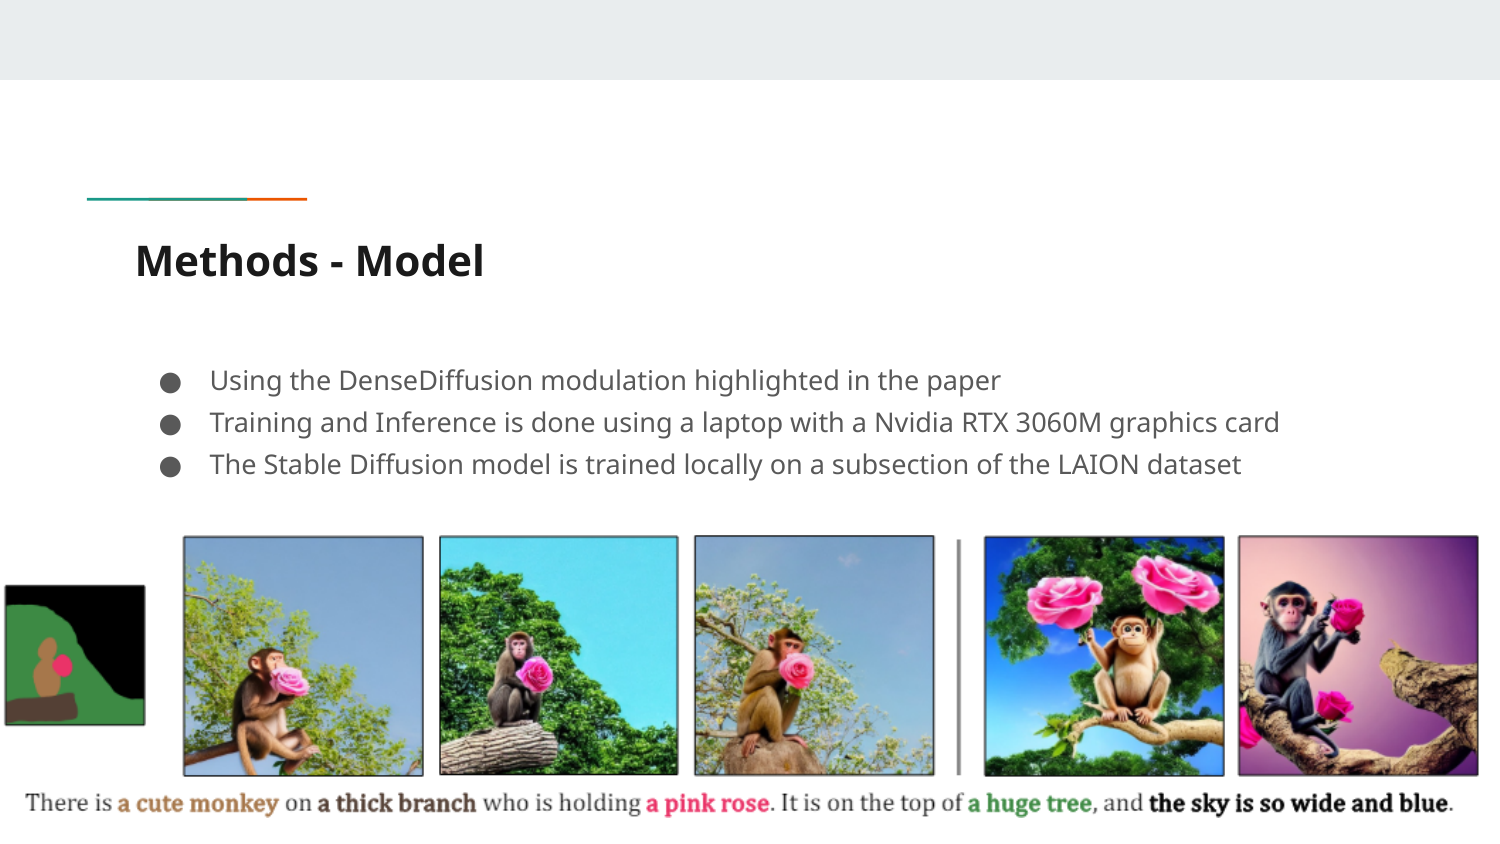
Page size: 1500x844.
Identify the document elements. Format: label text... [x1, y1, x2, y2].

title Methods - Model [119, 216, 1381, 305]
picture [0, 534, 1500, 819]
list Using the DenseDiffusion modulation highlighted in the paper Training and Inference is done using a laptop with a Nvidia RTX 3060M graphics card The Stable Diffusion model is trained locally on a subsection of the LAION dataset [119, 341, 1381, 532]
